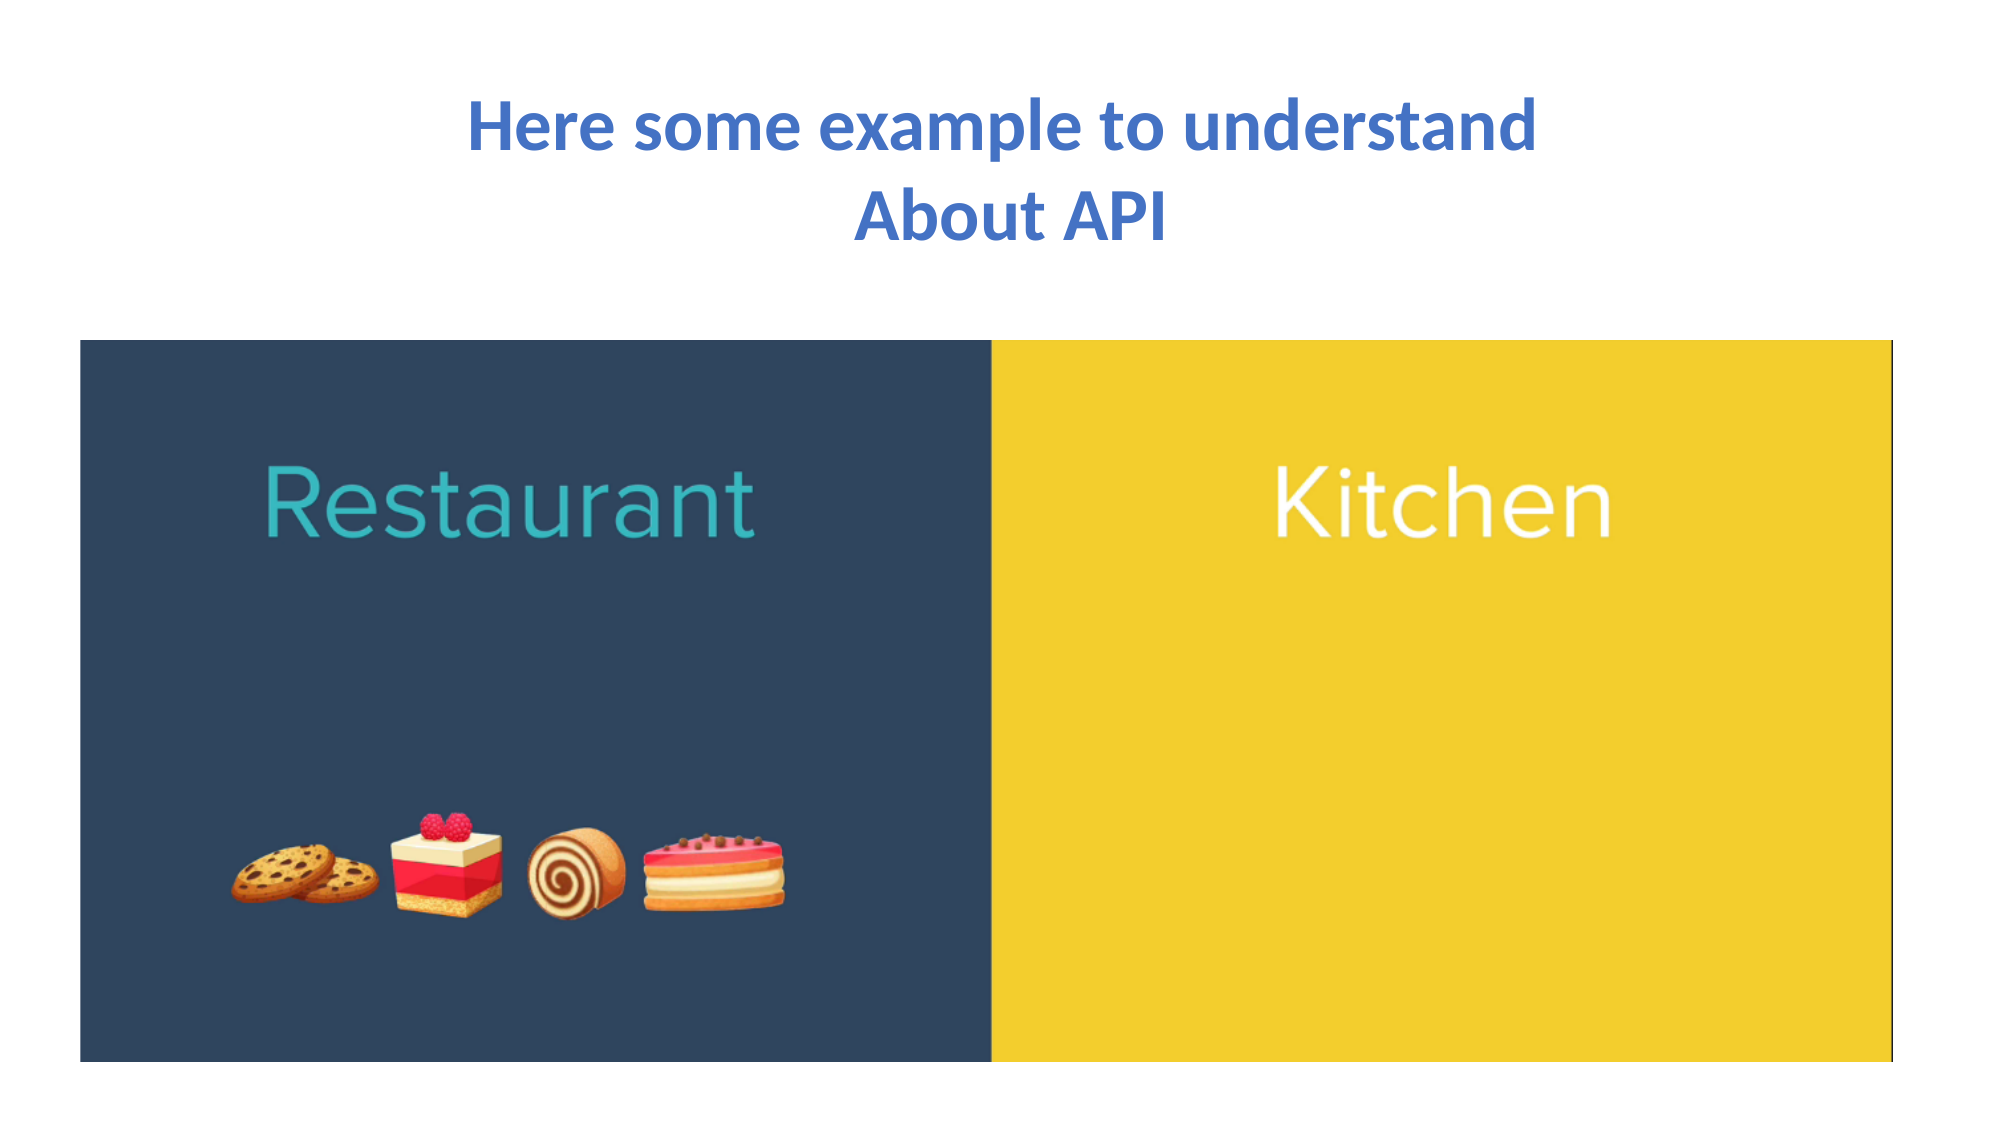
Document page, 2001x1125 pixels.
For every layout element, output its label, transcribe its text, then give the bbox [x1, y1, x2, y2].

picture [80, 340, 1893, 1062]
text_box Here some example to understand About API [452, 67, 1572, 263]
